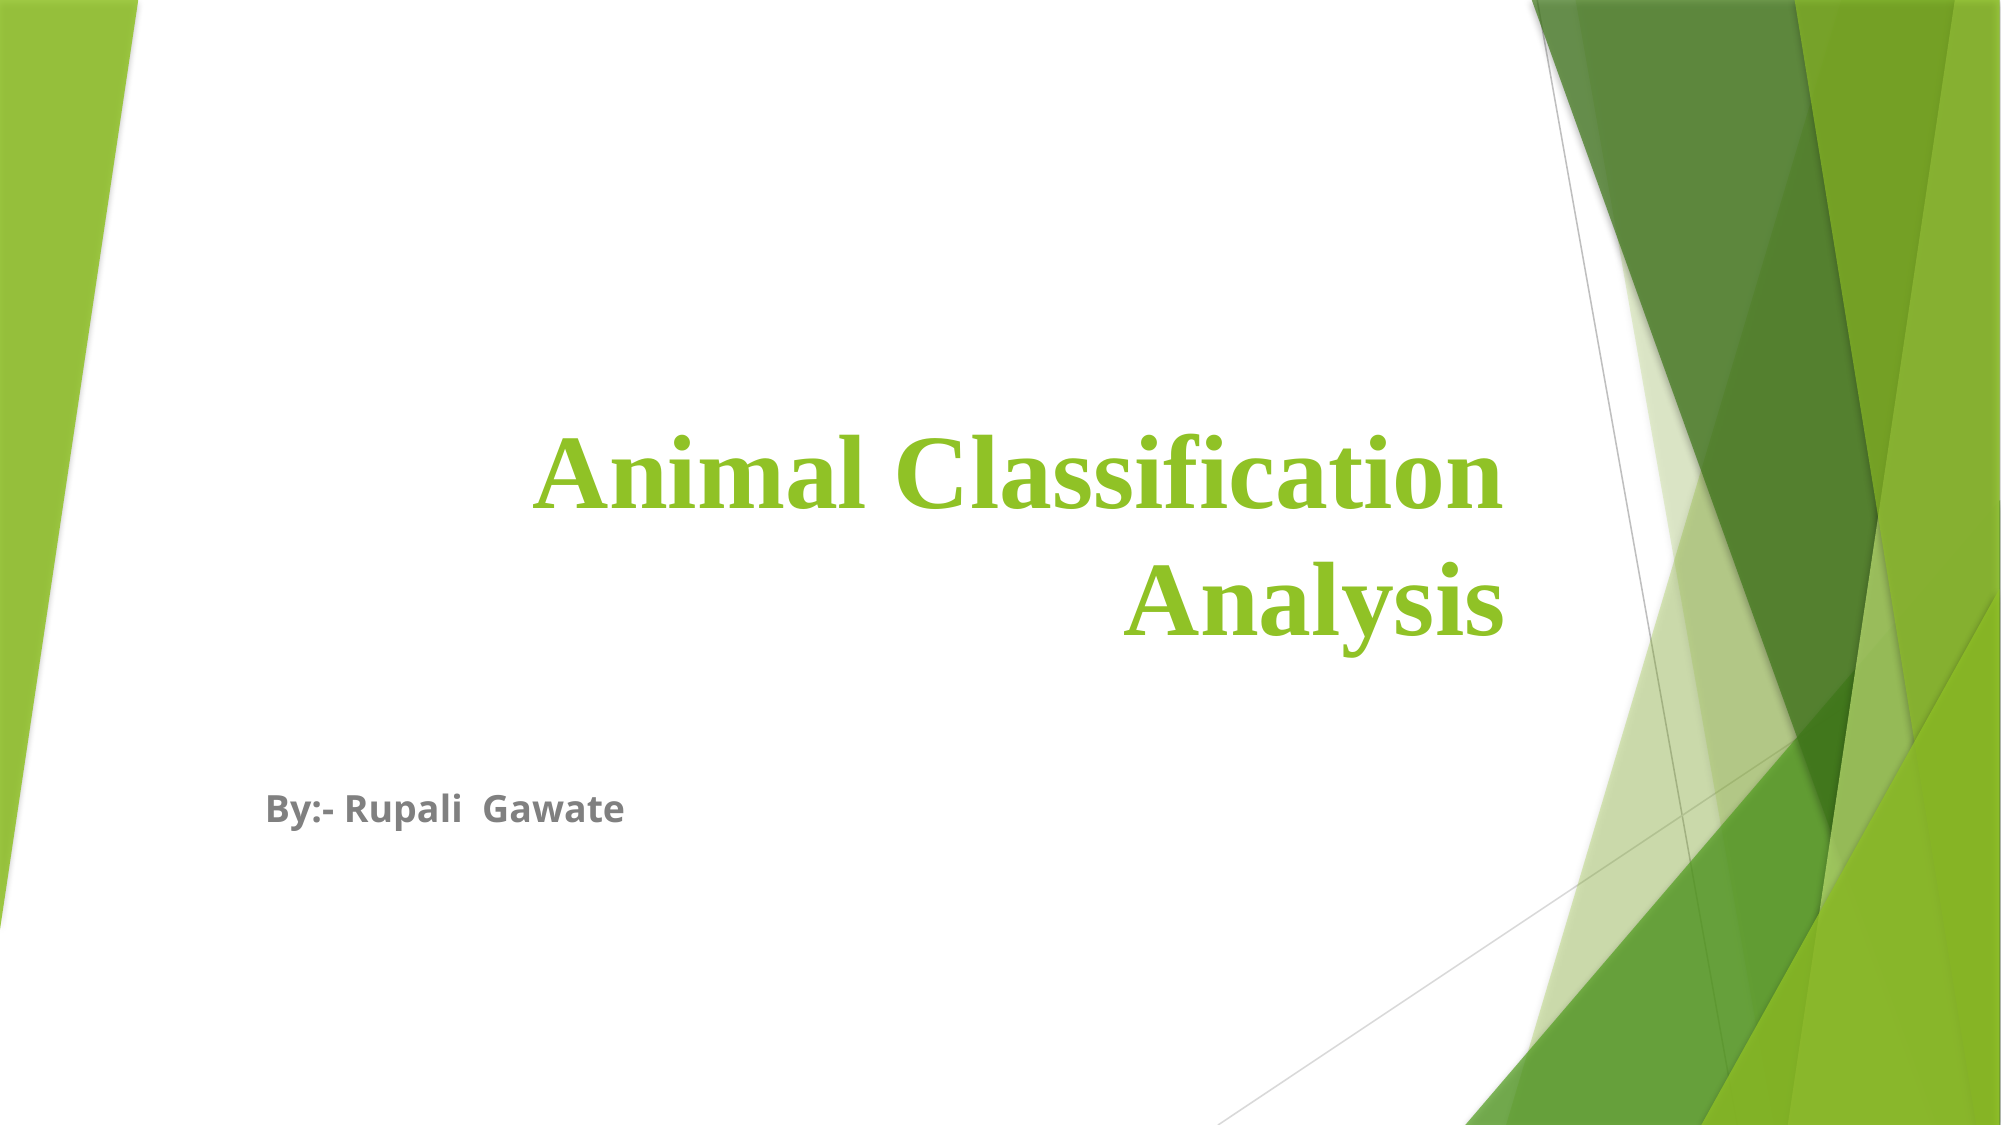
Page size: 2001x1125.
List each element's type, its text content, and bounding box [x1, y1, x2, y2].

title Animal Classification Analysis [247, 394, 1522, 665]
subtitle By:- Rupali Gawate [249, 777, 757, 863]
